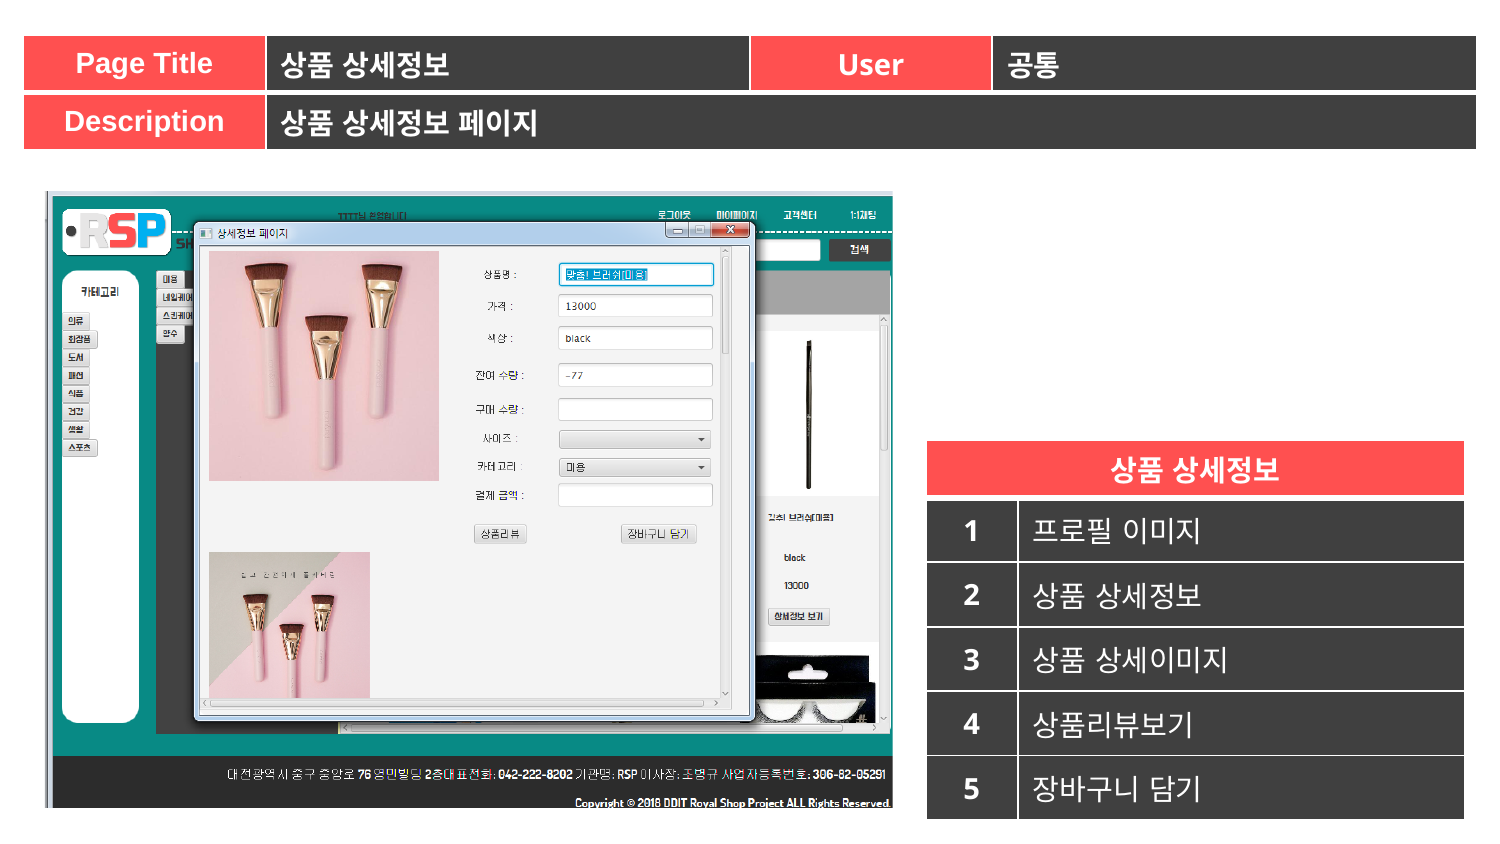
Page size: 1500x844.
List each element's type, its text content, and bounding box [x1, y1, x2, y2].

table_header User [751, 36, 991, 90]
table_cell 3 [927, 628, 1017, 690]
table_cell 상품 상세정보 페이지 [267, 95, 1476, 149]
picture [44, 190, 893, 808]
table_header 상품 상세정보 [927, 441, 1464, 495]
table_cell 2 [927, 563, 1017, 626]
table_cell 프로필 이미지 [1019, 501, 1464, 561]
table_cell 4 [927, 692, 1017, 755]
table_cell 상품 상세이미지 [1019, 628, 1464, 690]
table_header 공통 [993, 36, 1476, 90]
table_cell Description [24, 95, 265, 149]
table_header Page Title [24, 36, 265, 90]
table_cell 상품리뷰보기 [1019, 692, 1464, 755]
table_cell 상품 상세정보 [1019, 563, 1464, 626]
table_header 상품 상세정보 [267, 36, 749, 90]
table_cell 장바구니 담기 [1019, 756, 1464, 819]
table_cell 5 [927, 756, 1017, 819]
table_cell 1 [927, 501, 1017, 561]
